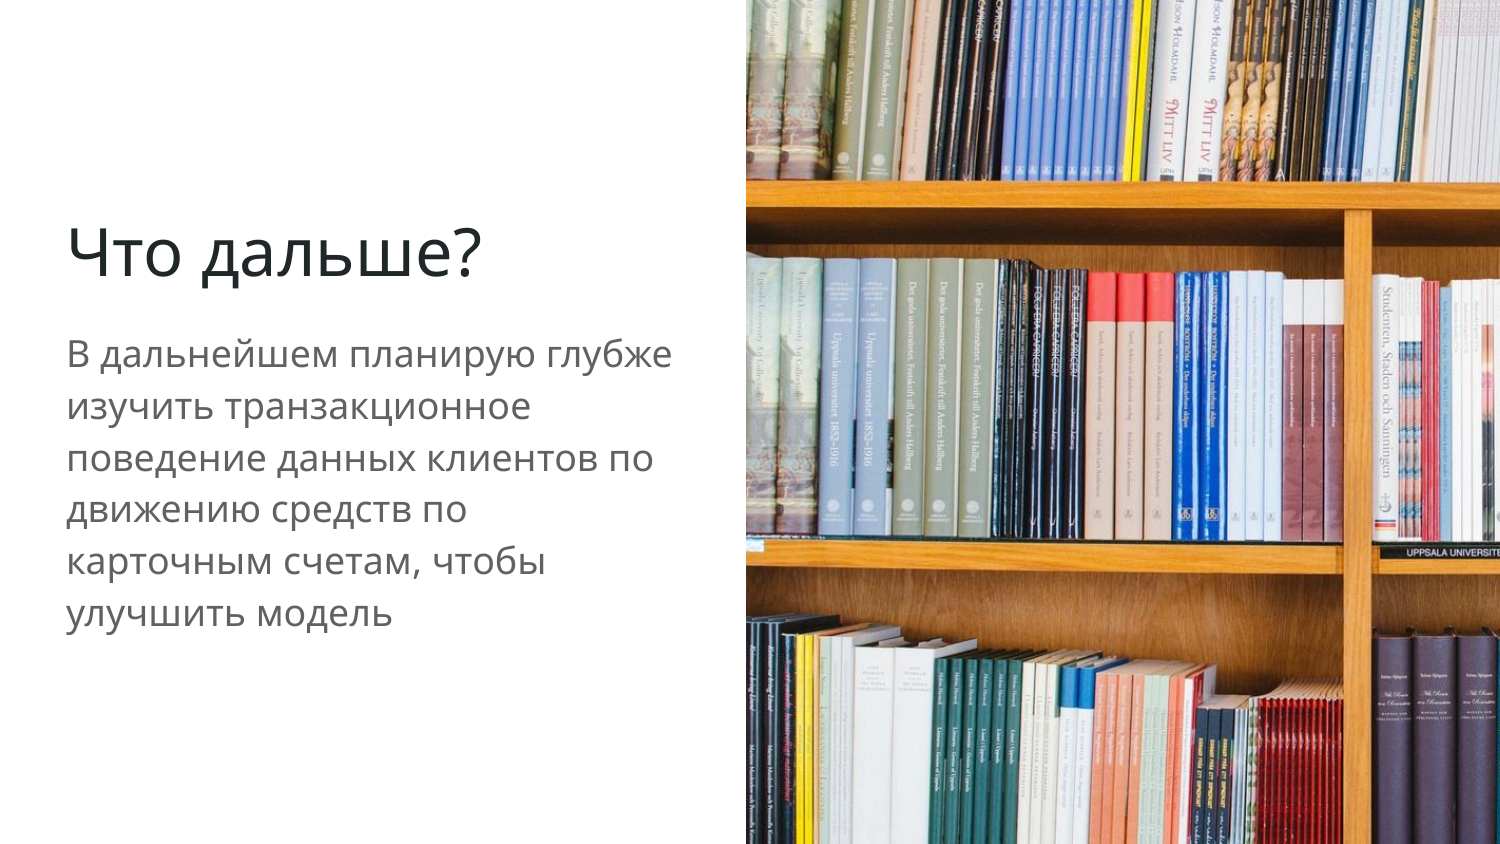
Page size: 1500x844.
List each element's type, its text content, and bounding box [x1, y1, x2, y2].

picture [745, 0, 1500, 844]
title Что дальше? В дальнейшем планирую глубже изучить транзакционное поведение данных клиентов по движению средств по карточным счетам, чтобы улучшить модель [51, 116, 690, 728]
